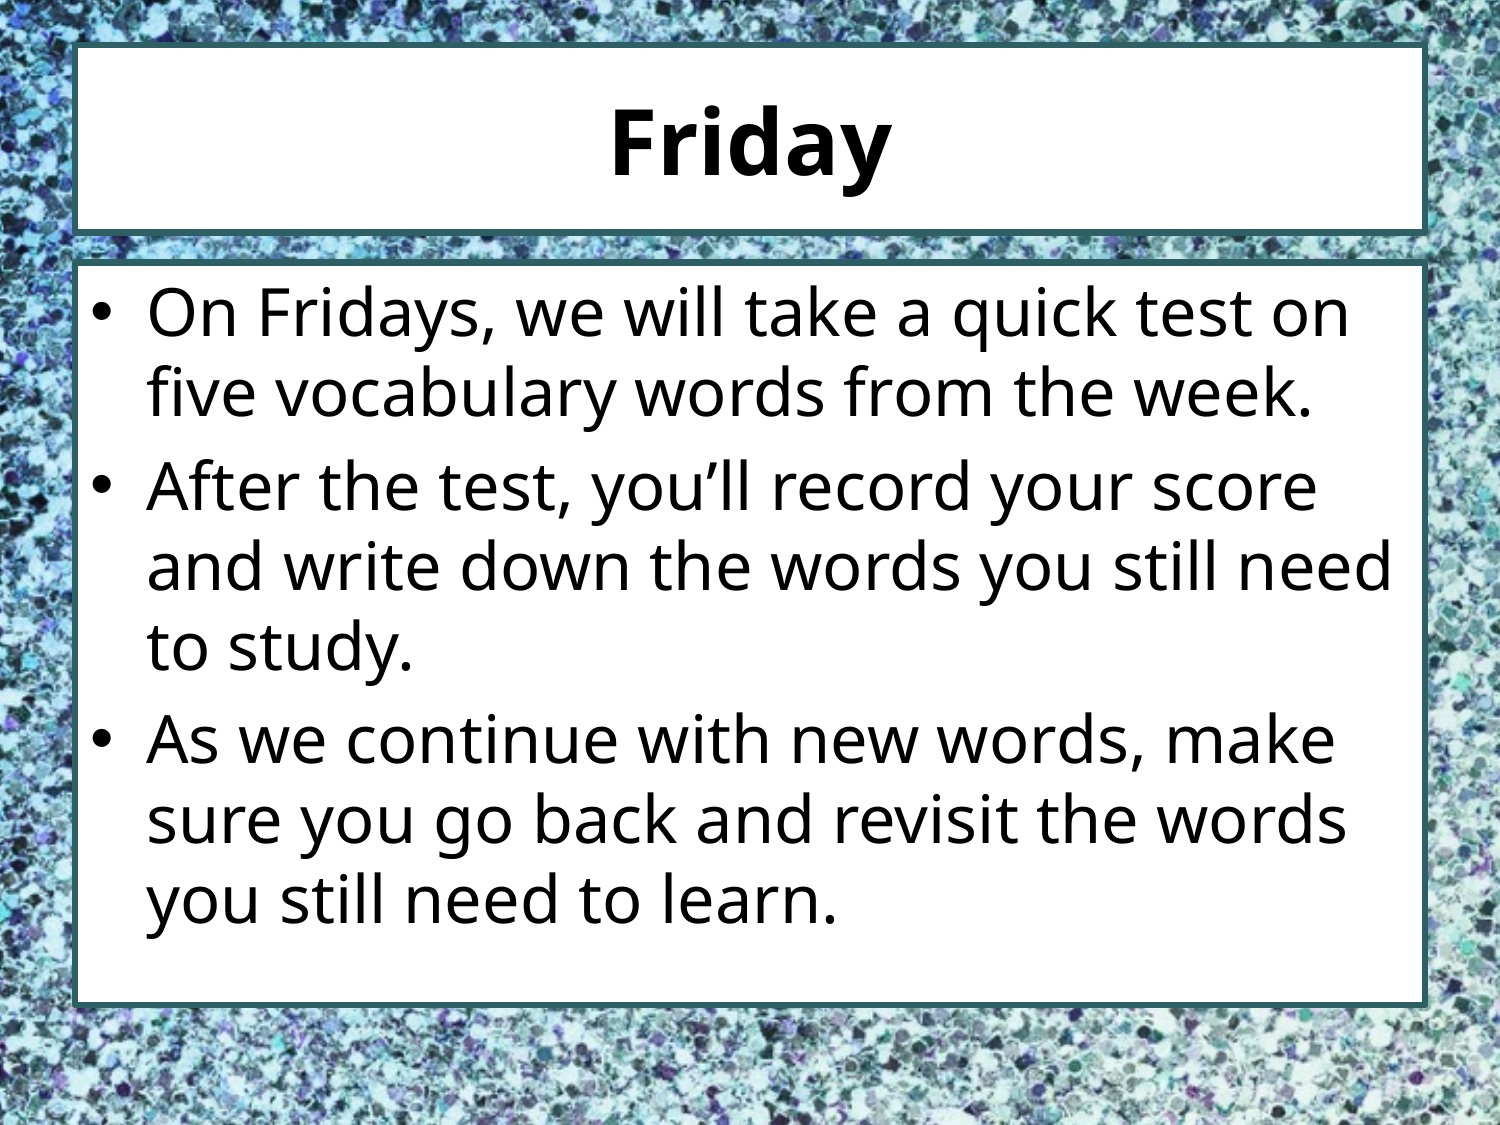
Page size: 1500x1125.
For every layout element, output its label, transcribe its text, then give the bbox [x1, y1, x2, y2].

picture [0, 0, 1500, 1125]
list On Fridays, we will take a quick test on five vocabulary words from the week. After the test, you’ll record your score and write down the words you still need to study. As we continue with new words, make sure you go back and revisit the words you still need to learn. [72, 259, 1428, 1008]
title Friday [72, 42, 1428, 236]
